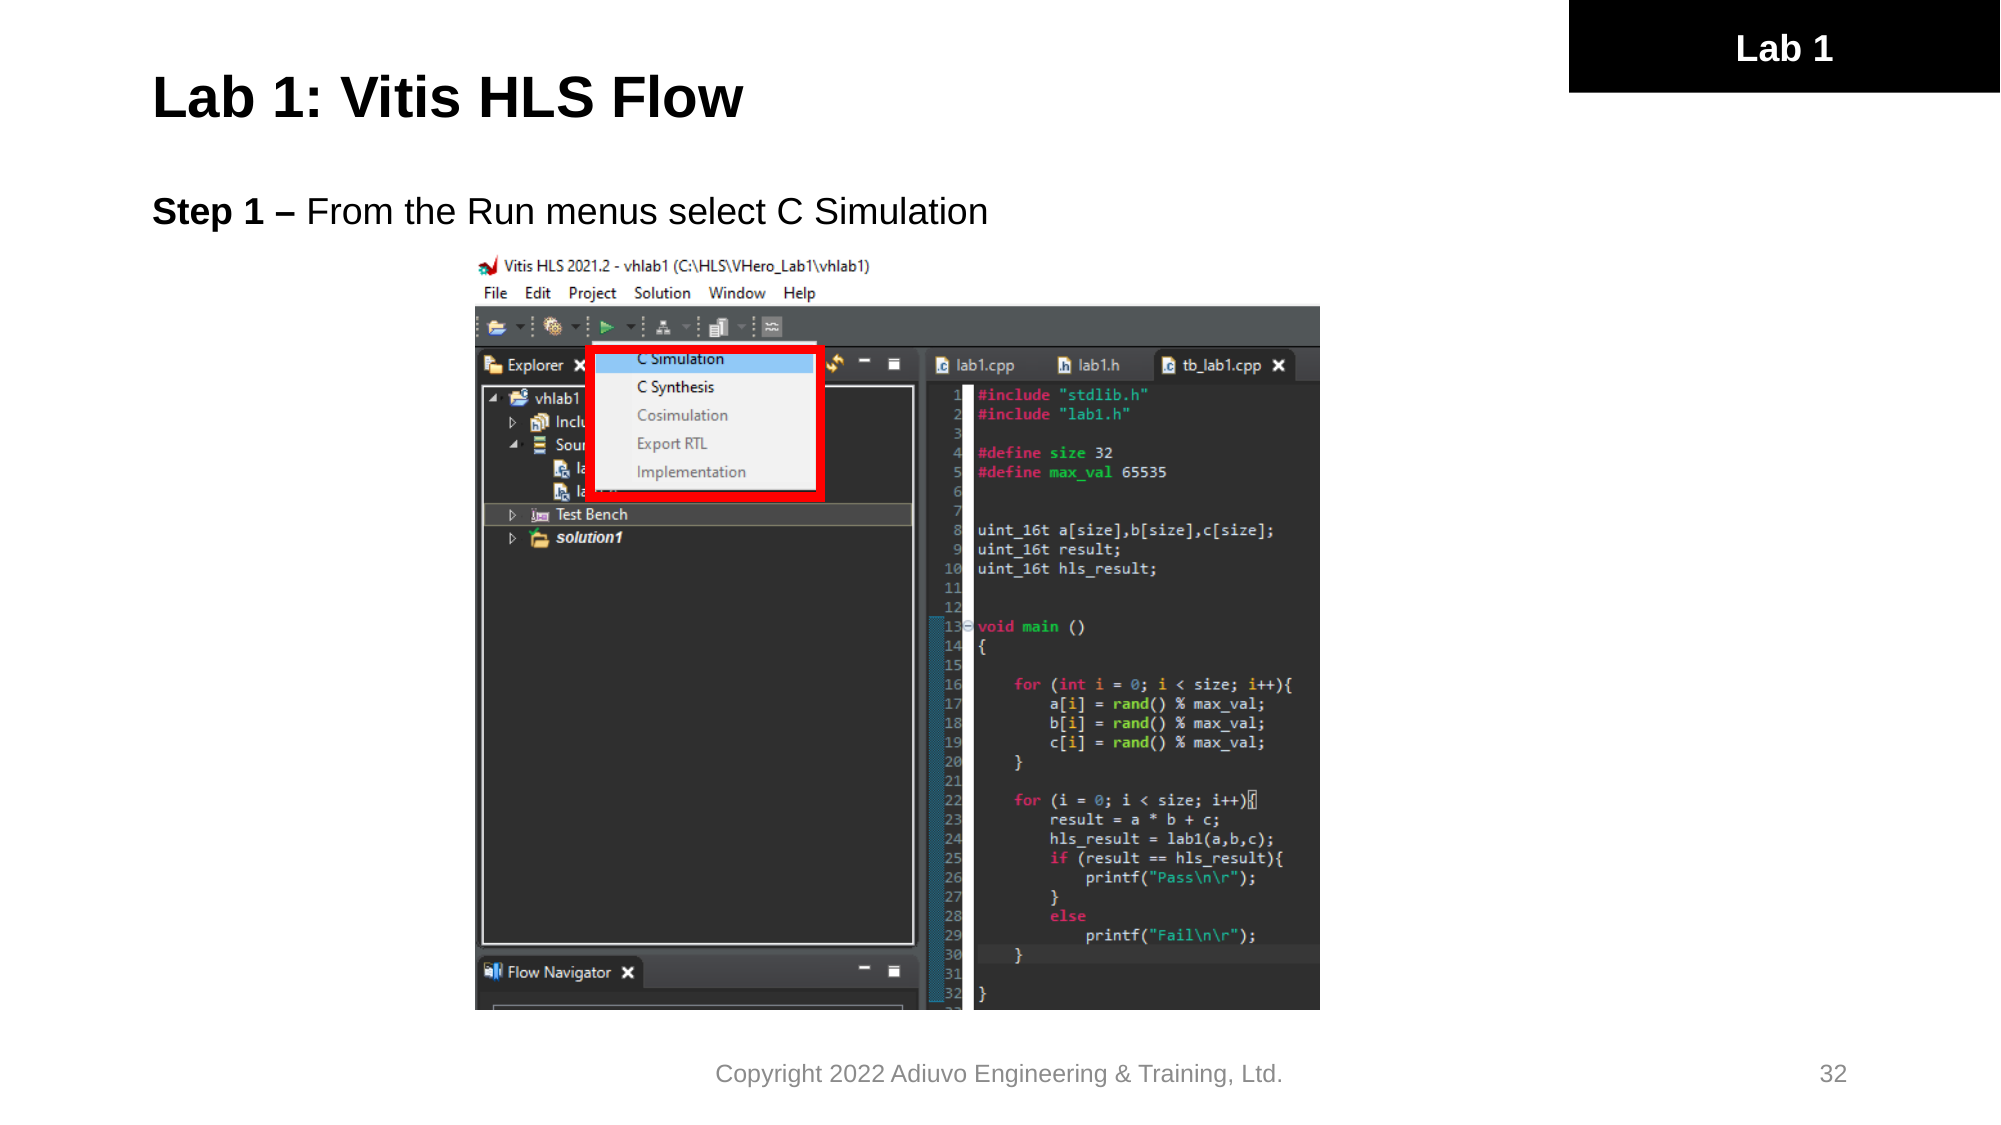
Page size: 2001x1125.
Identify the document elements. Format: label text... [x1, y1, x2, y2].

title Lab 1: Vitis HLS Flow [137, 59, 1863, 153]
slide_number 32 [1412, 1042, 1863, 1103]
footer Copyright 2022 Adiuvo Engineering & Training, Ltd. [662, 1042, 1338, 1103]
text_box Lab 1 [1568, 0, 2000, 94]
text_box Step 1 – From the Run menus select C Simulation [137, 179, 1863, 375]
picture [475, 251, 1320, 1010]
